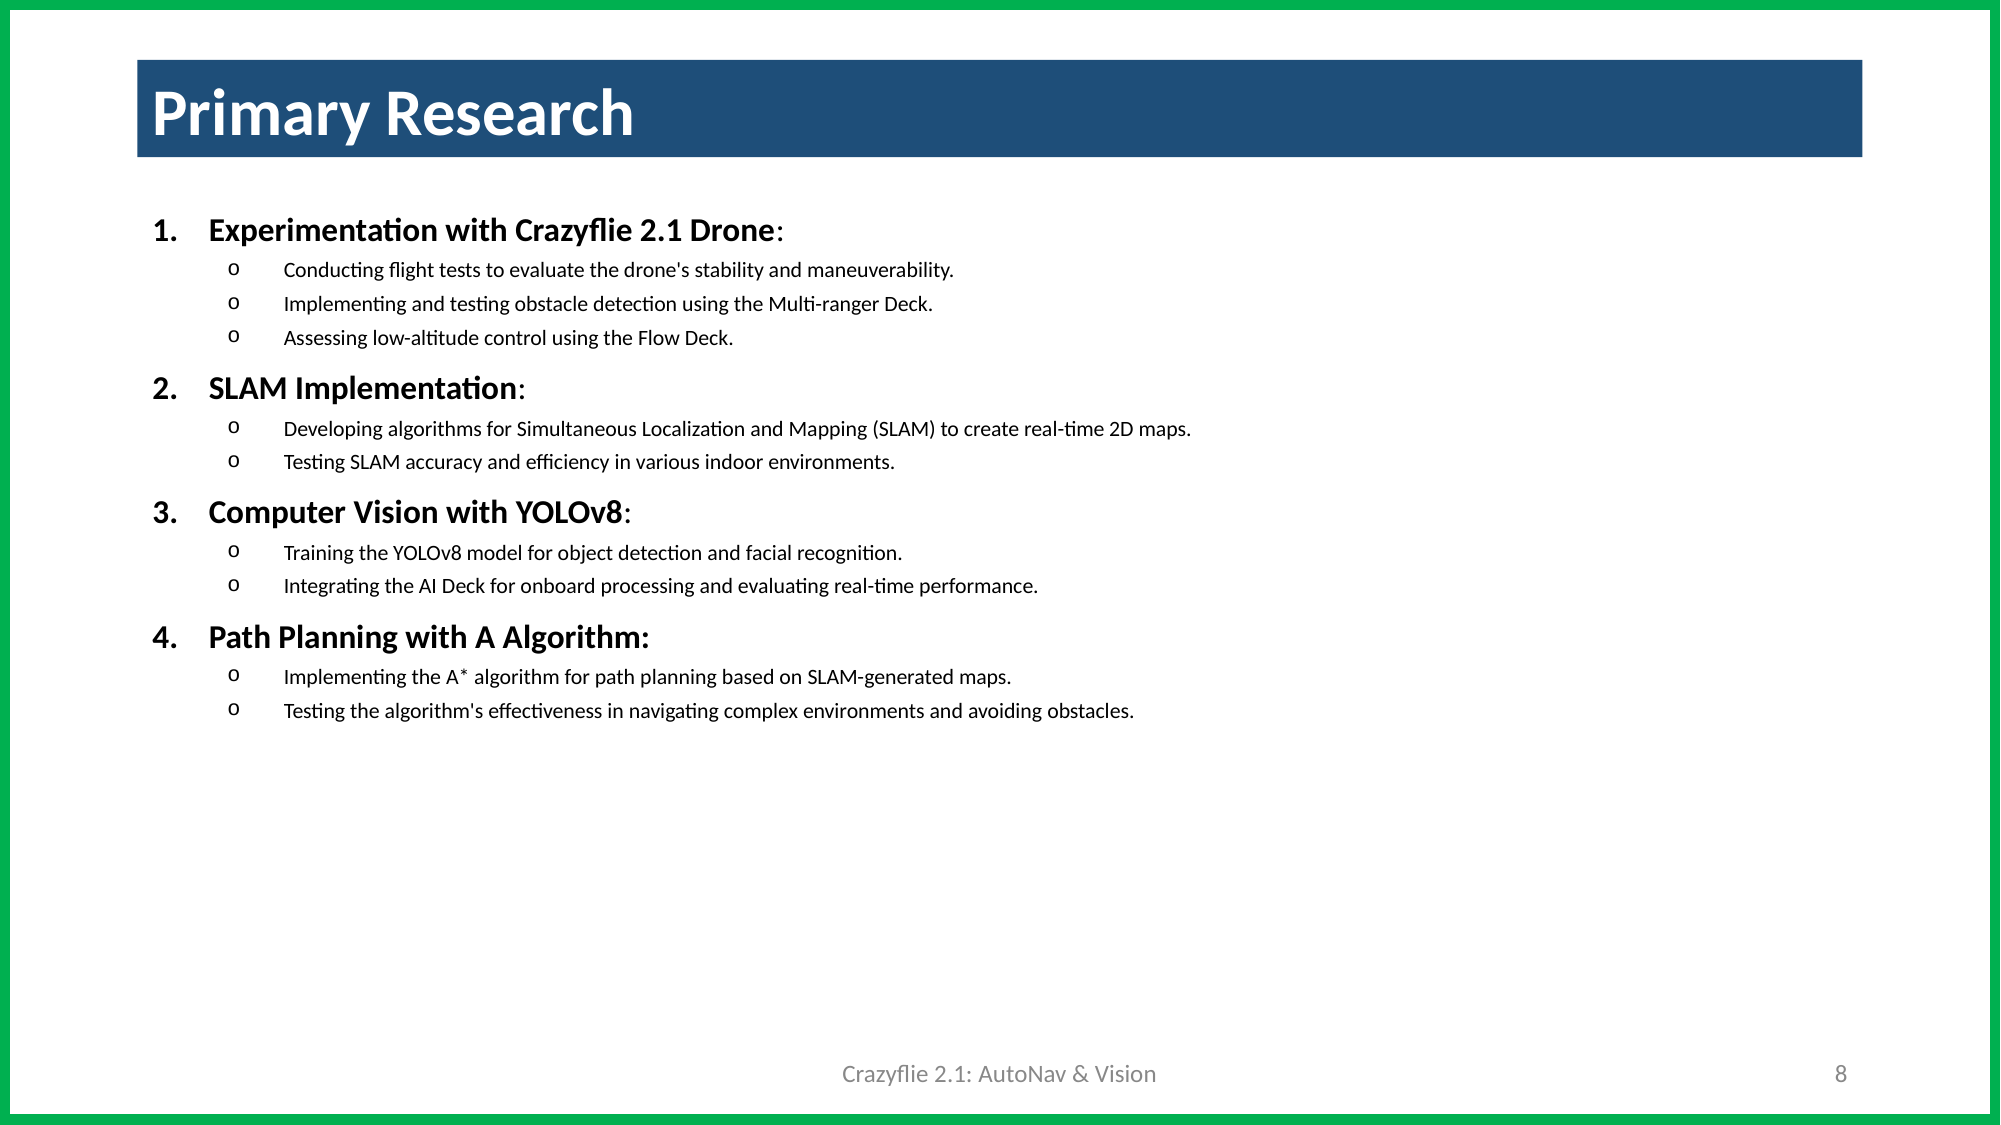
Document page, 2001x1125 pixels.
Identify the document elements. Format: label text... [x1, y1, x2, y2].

list Experimentation with Crazyflie 2.1 Drone: Conducting flight tests to evaluate the drone's stability and maneuverability. Implementing and testing obstacle detection using the Multi-ranger Deck. Assessing low-altitude control using the Flow Deck. SLAM Implementation: Developing algorithms for Simultaneous Localization and Mapping (SLAM) to create real-time 2D maps. Testing SLAM accuracy and efficiency in various indoor environments. Computer Vision with YOLOv8: Training the YOLOv8 model for object detection and facial recognition. Integrating the AI Deck for onboard processing and evaluating real-time performance. Path Planning with A Algorithm: Implementing the A* algorithm for path planning based on SLAM-generated maps. Testing the algorithm's effectiveness in navigating complex environments and avoiding obstacles. [137, 205, 1901, 1016]
text_box [0, 0, 2000, 1125]
